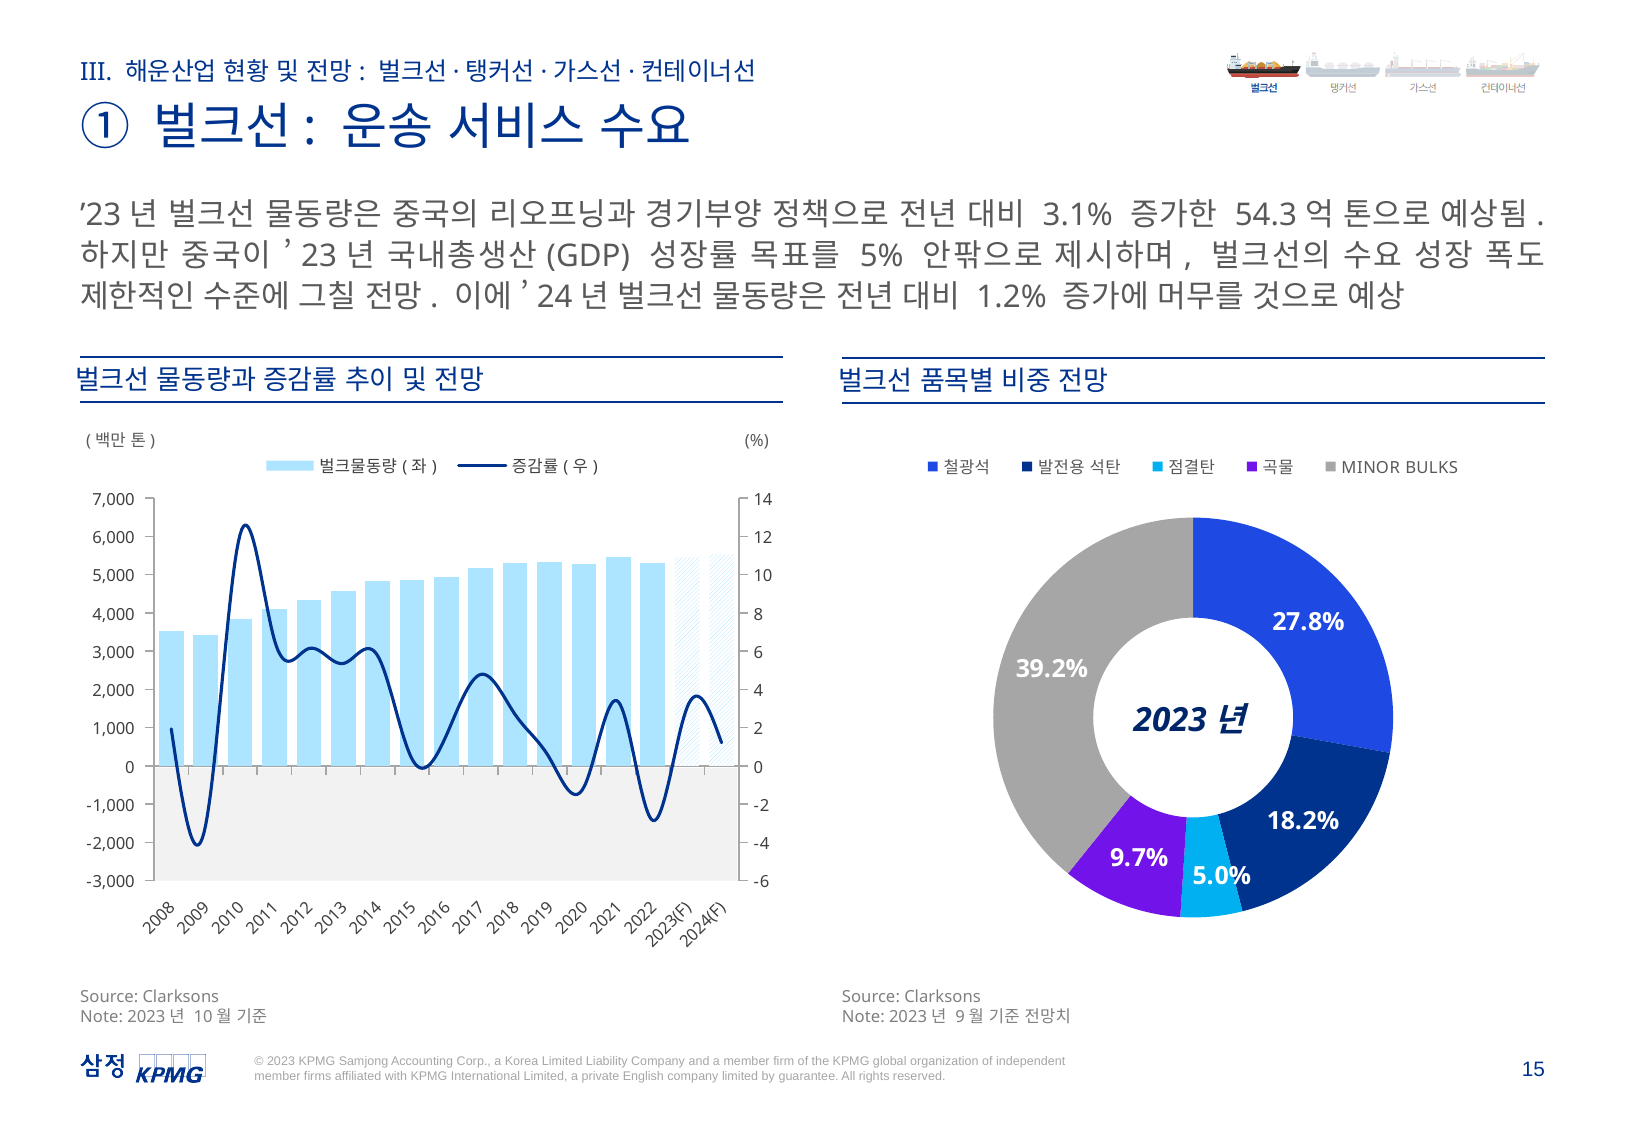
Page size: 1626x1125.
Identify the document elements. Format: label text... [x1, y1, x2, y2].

list ’23년 벌크선 물동량은 중국의 리오프닝과 경기부양 정책으로 전년 대비 3.1% 증가한 54.3억 톤으로 예상됨. 하지만 중국이 ’23년 국내총생산(GDP) 성장률 목표를 5% 안팎으로 제시하며, 벌크선의 수요 성장 폭도 제한적인 수준에 그칠 전망. 이에 ’24년 벌크선 물동량은 전년 대비 1.2% 증가에 머무를 것으로 예상 [80, 190, 1545, 333]
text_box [79, 356, 784, 403]
chart [846, 420, 1545, 965]
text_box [841, 357, 1545, 404]
text_box Source: Clarksons Note: 2023년 10월 기준 [80, 985, 537, 1026]
text_box Source: Clarksons Note: 2023년 9월 기준 전망치 [841, 985, 1516, 1026]
picture [1219, 38, 1545, 99]
list ① 벌크선: 운송 서비스 수요 [80, 101, 1545, 155]
picture [80, 1054, 206, 1083]
list III. 해운산업 현황 및 전망: 벌크선·탱커선·가스선·컨테이너선 [80, 54, 1214, 85]
chart [79, 420, 783, 965]
